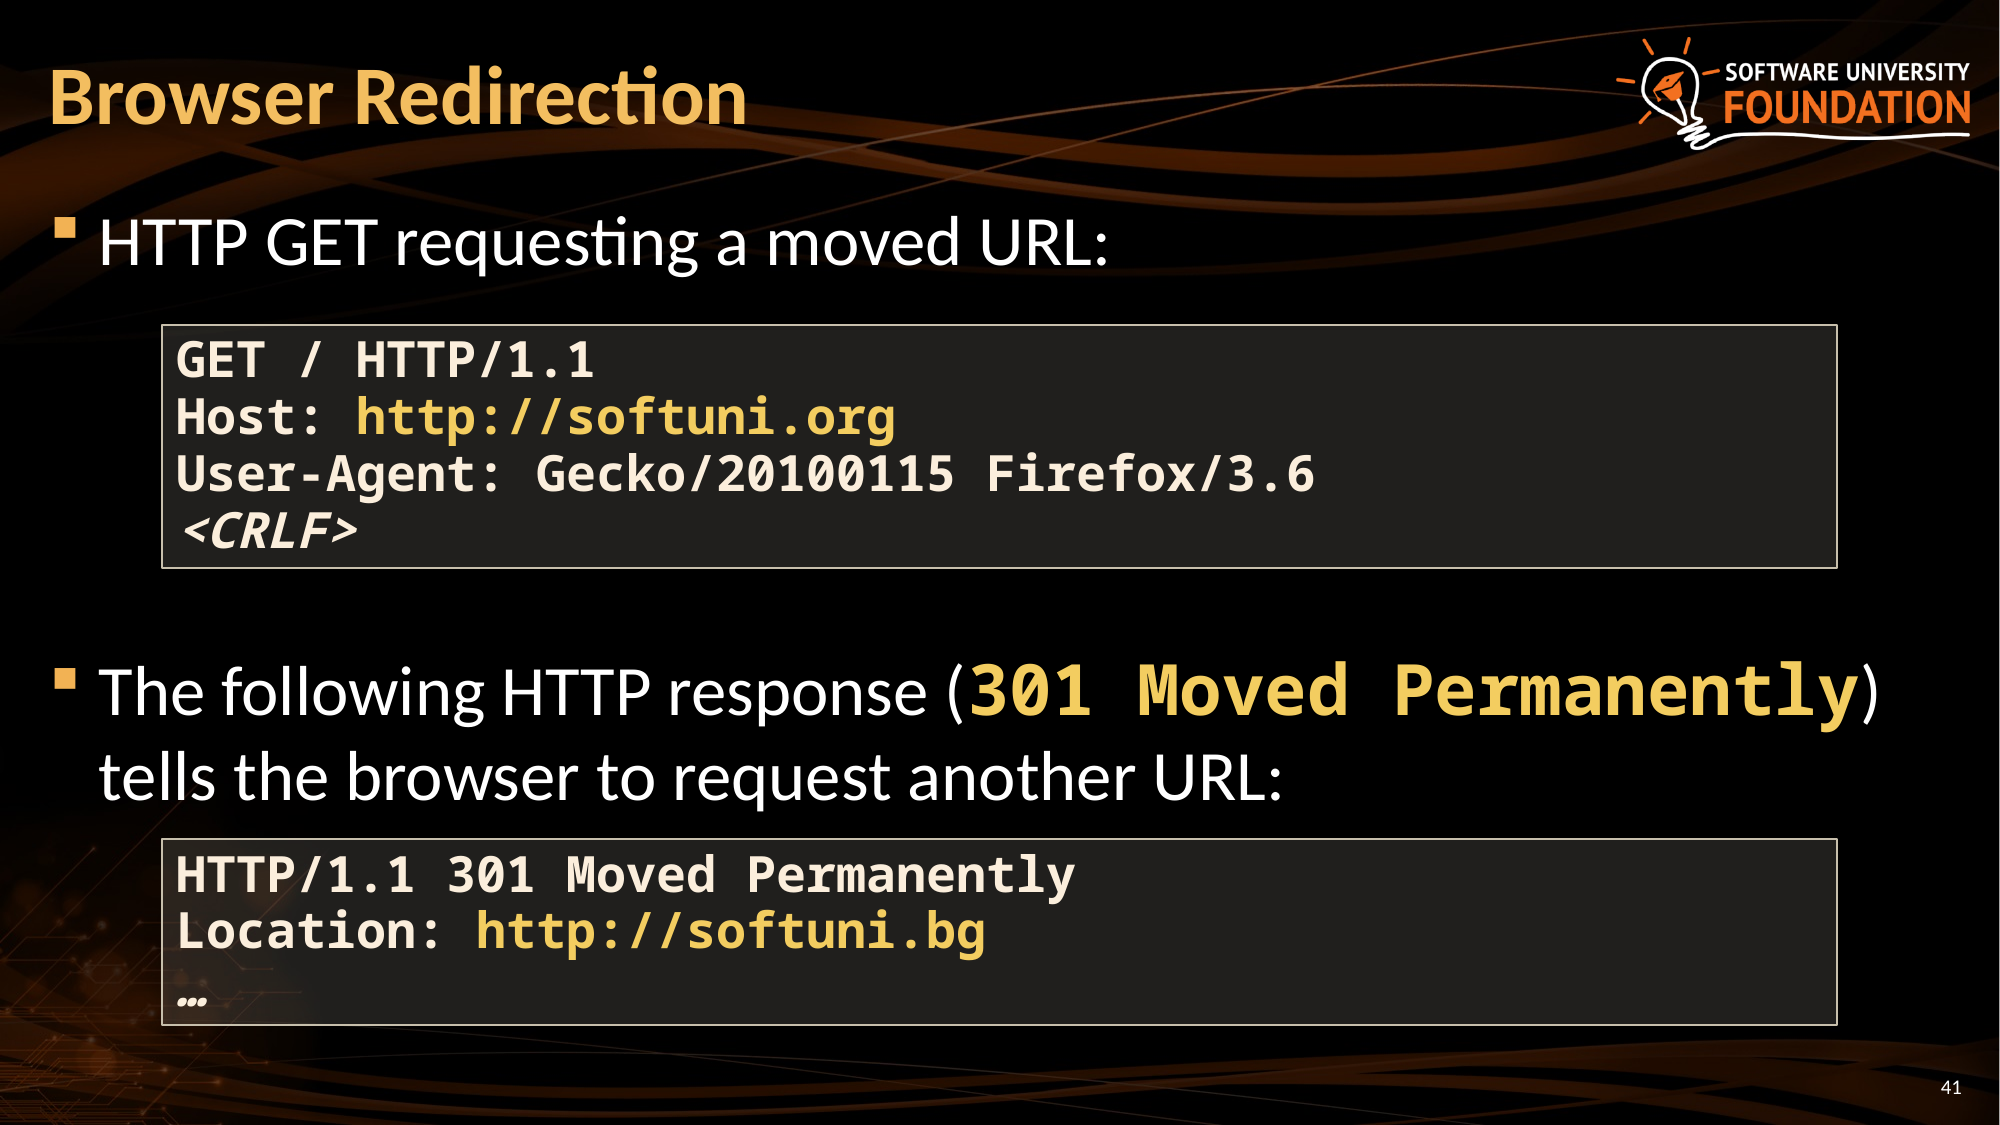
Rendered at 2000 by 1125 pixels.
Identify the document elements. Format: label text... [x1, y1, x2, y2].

picture [0, 0, 2000, 1125]
list HTTP GET requesting a moved URL: The following HTTP response (301 Moved Permanently) tells the browser to request another URL: [31, 188, 1968, 1103]
text_box HTTP/1.1 301 Moved Permanently Location: http://softuni.bg … [161, 839, 1838, 1025]
text_box GET / HTTP/1.1 Host: http://softuni.org User-Agent: Gecko/20100115 Firefox/3.6 <CRLF> [161, 324, 1838, 568]
title Browser Redirection [30, 6, 1602, 189]
